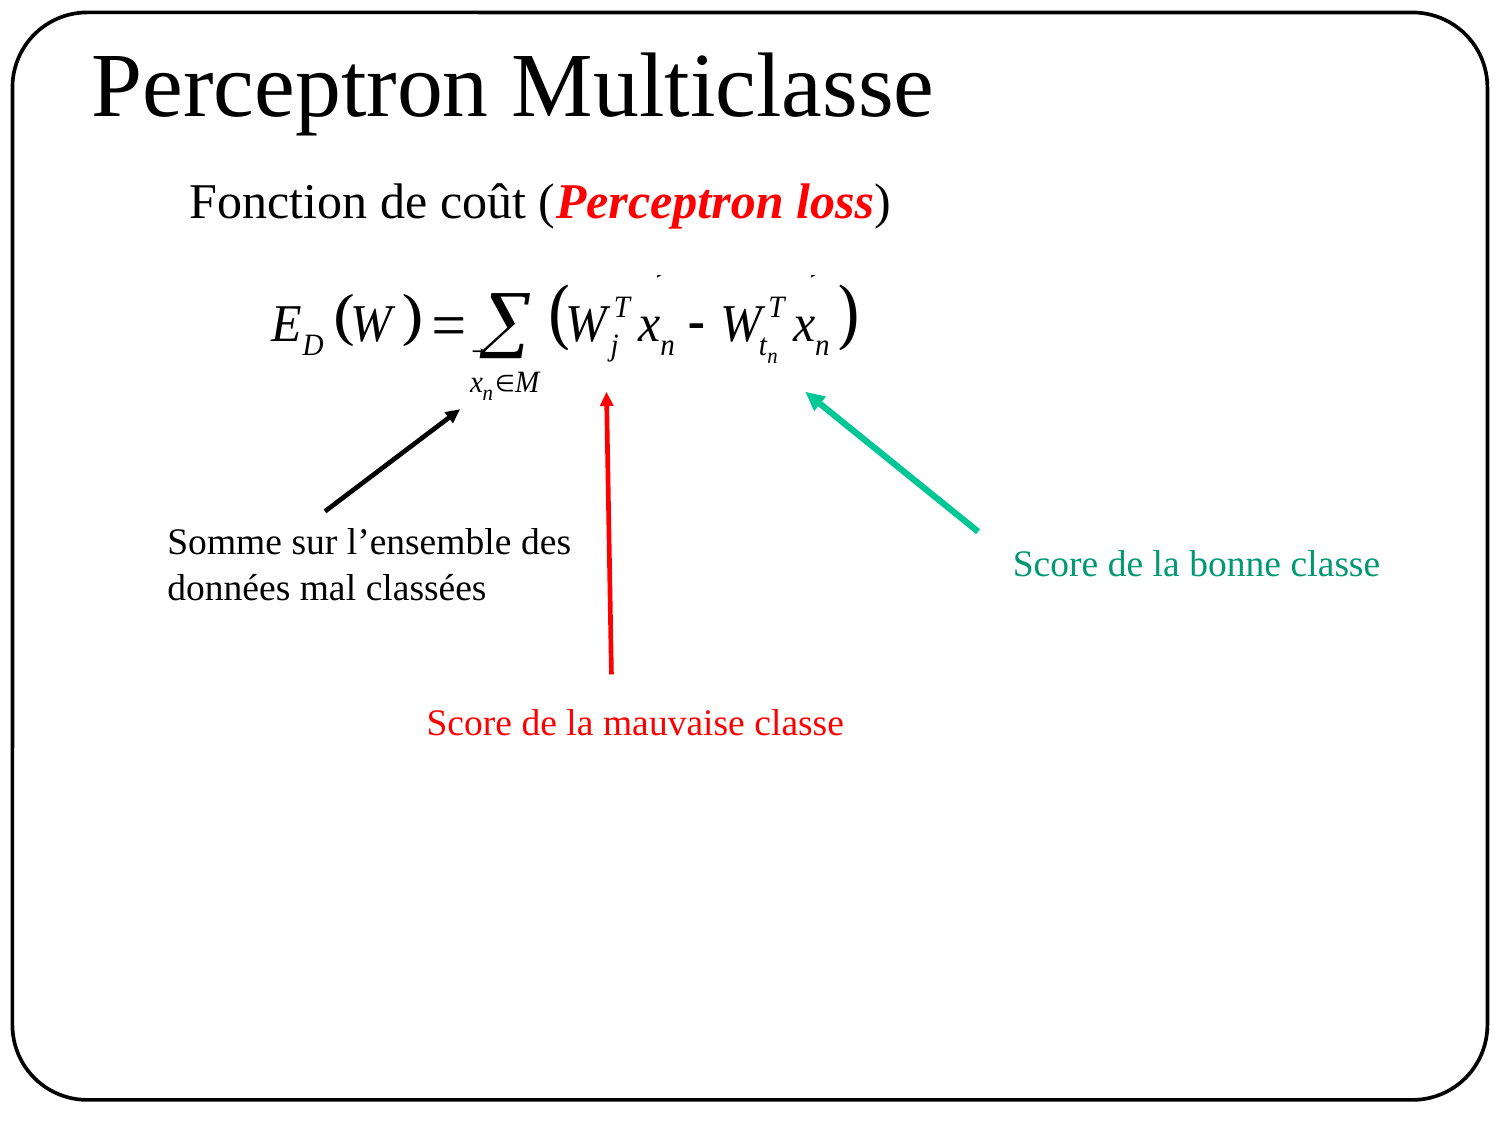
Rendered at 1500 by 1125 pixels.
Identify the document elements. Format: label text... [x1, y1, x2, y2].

text_box Score de la bonne classe [998, 531, 1396, 592]
text_box [841, 422, 979, 533]
text_box Somme sur l’ensemble des données mal classées [152, 510, 587, 615]
text_box Score de la mauvaise classe [411, 690, 860, 750]
text_box [325, 422, 445, 510]
text_box Perceptron Multiclasse [77, 24, 1352, 136]
text_box [606, 422, 613, 675]
picture [262, 274, 961, 413]
text_box Fonction de coût (Perceptron loss) [175, 160, 906, 236]
